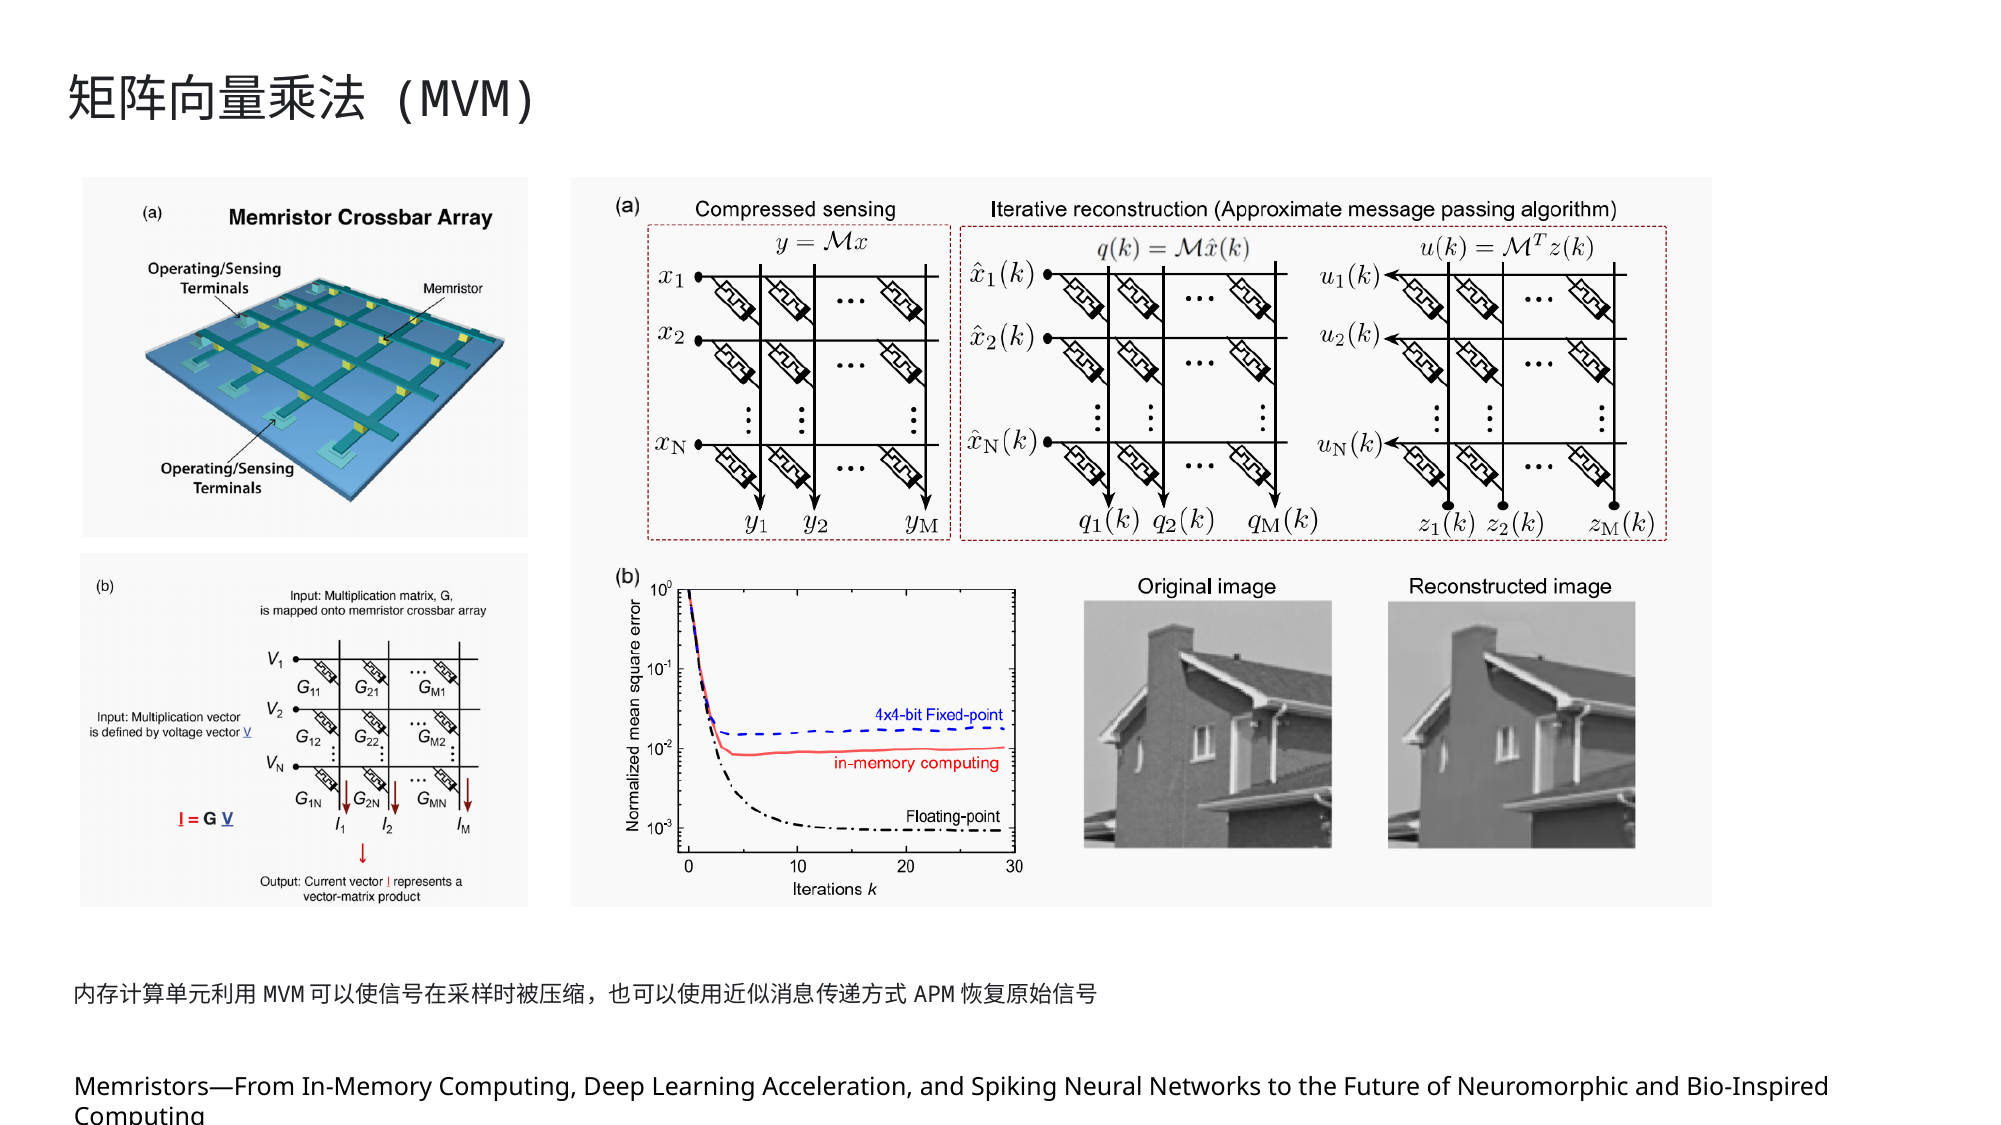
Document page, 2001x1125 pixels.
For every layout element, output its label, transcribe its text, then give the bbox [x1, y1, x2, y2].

text_box 内存计算单元利用MVM可以使信号在采样时被压缩，也可以使用近似消息传递方式APM恢复原始信号 [58, 972, 1776, 1015]
picture [80, 553, 528, 907]
picture [571, 177, 1712, 907]
picture [82, 177, 528, 537]
text_box Memristors—From In-Memory Computing, Deep Learning Acceleration, and Spiking Neural Networks to the Future of Neuromorphic and Bio-Inspired Computing [58, 1062, 1976, 1125]
text_box 矩阵向量乘法 (MVM) [52, 58, 556, 134]
